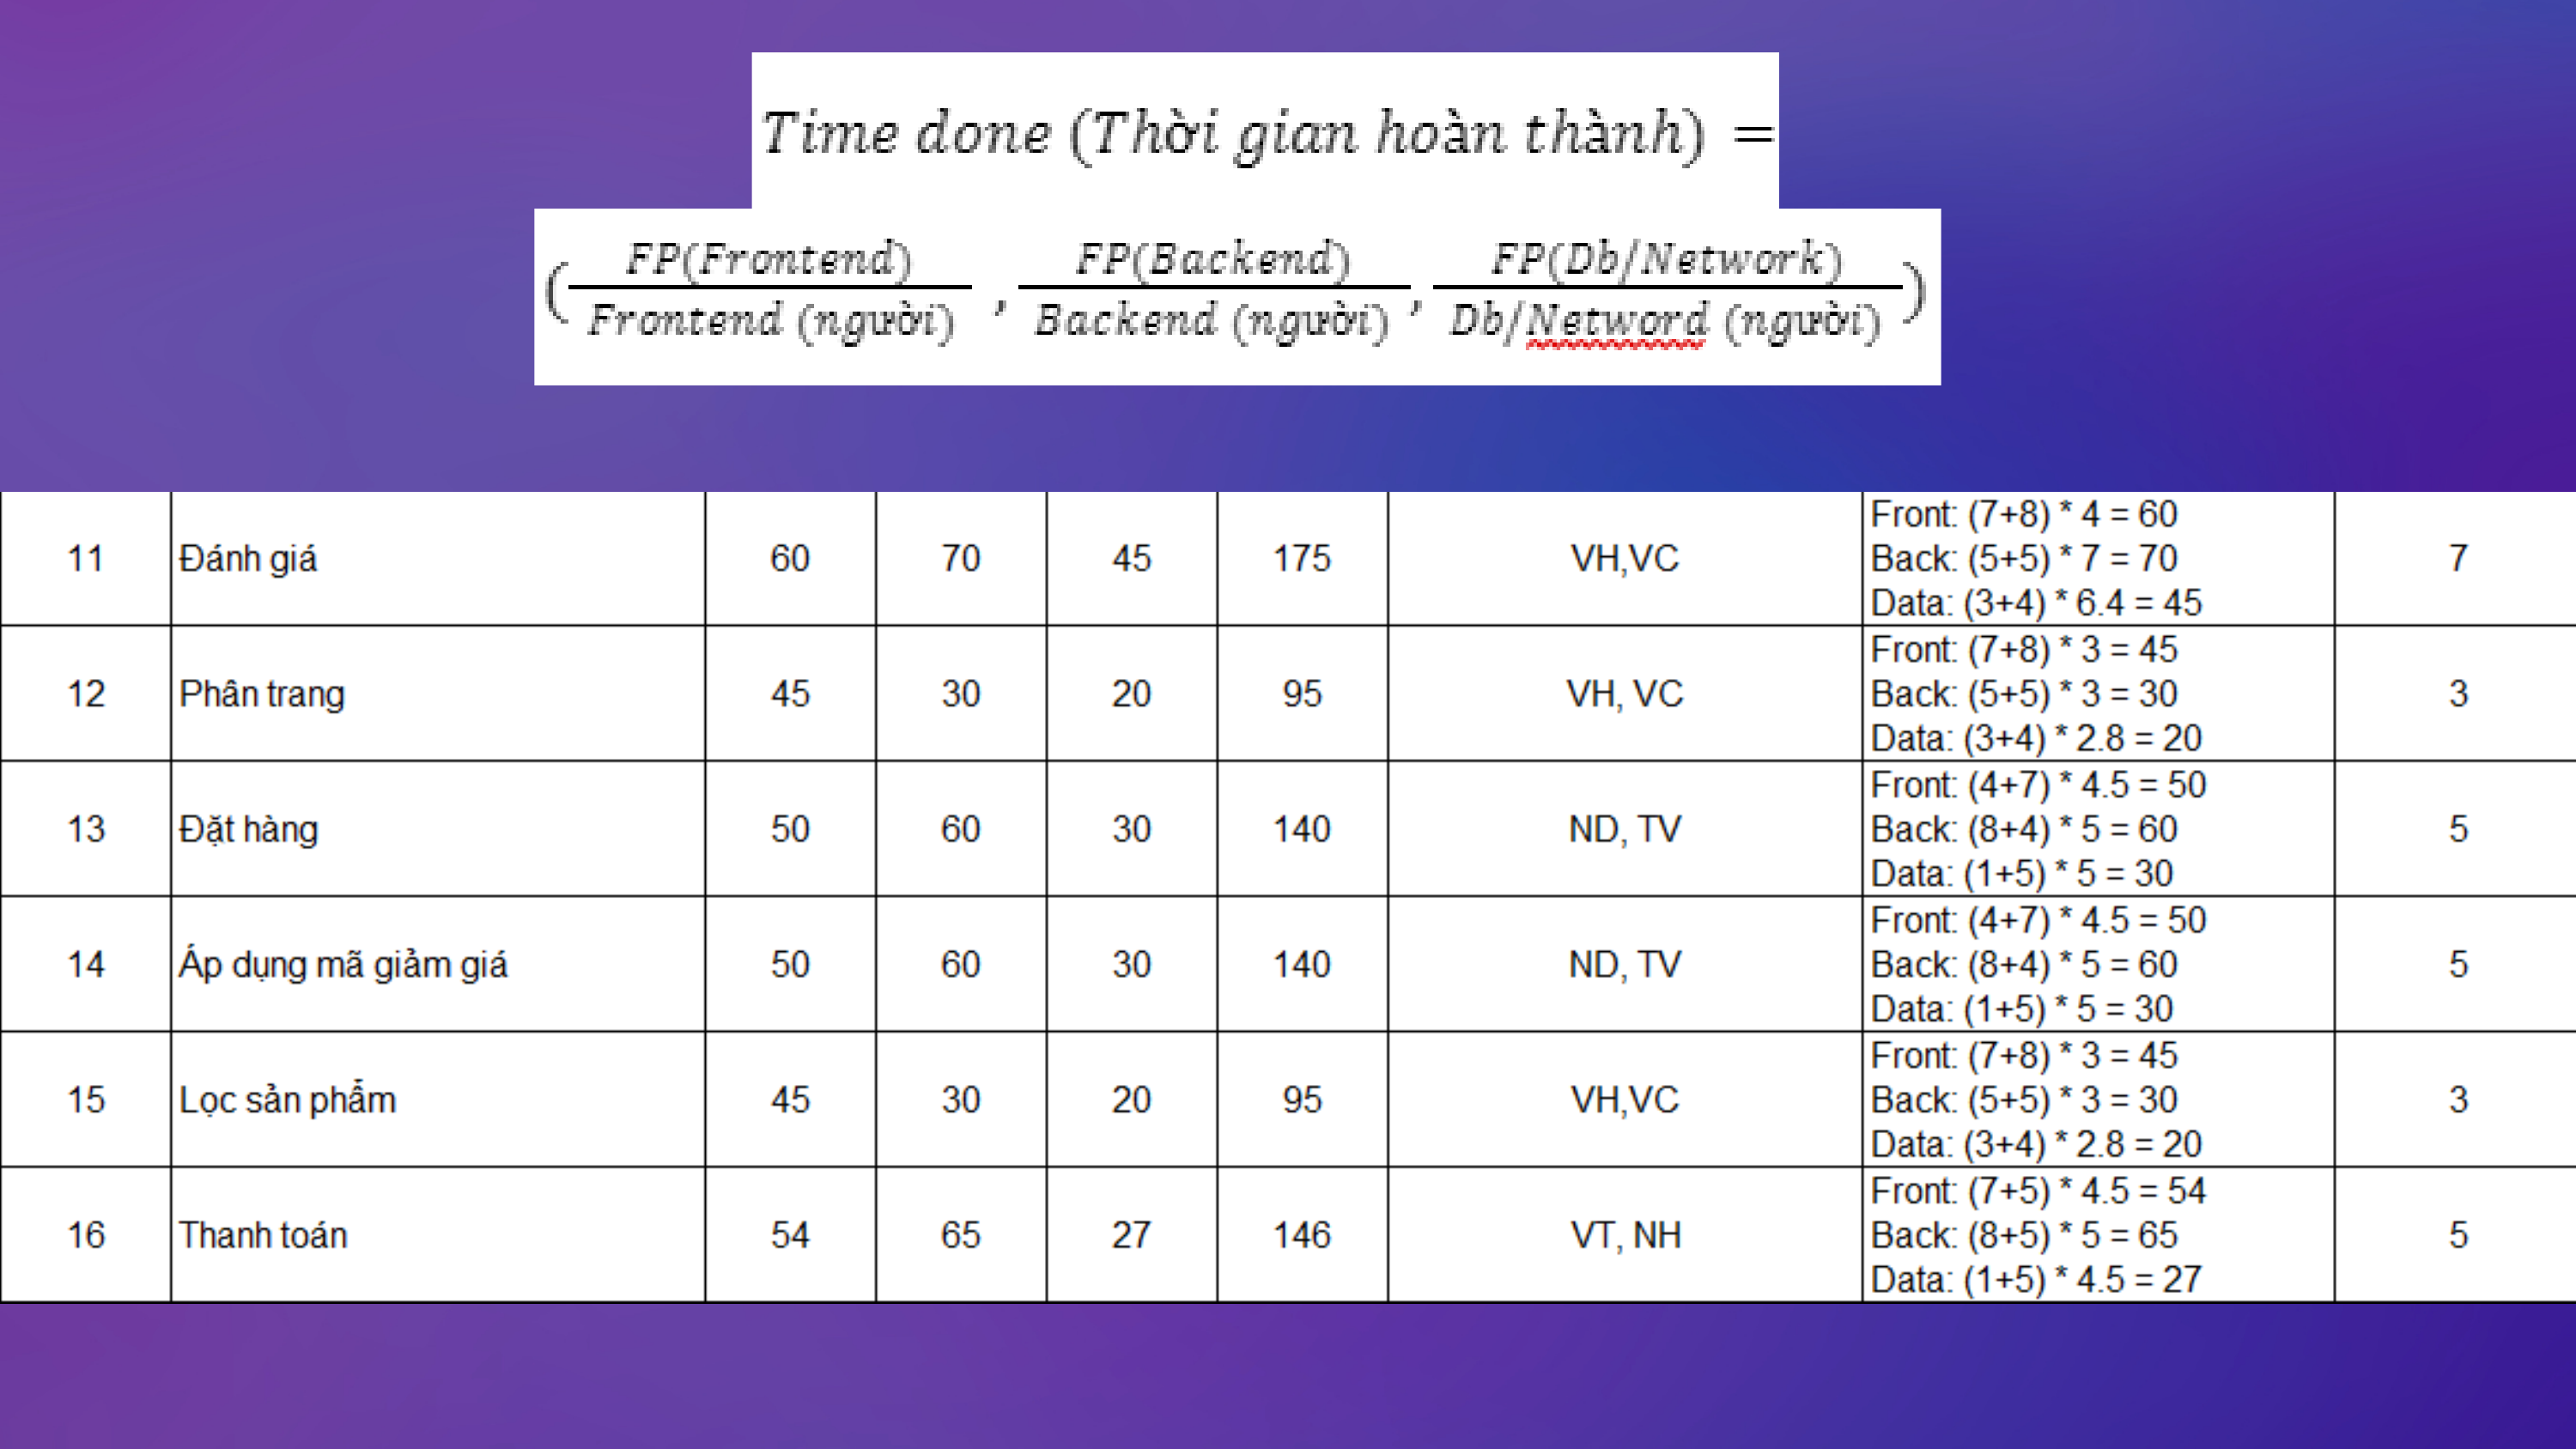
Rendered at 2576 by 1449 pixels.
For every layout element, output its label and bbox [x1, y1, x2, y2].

text_box [0, 492, 2576, 1304]
text_box [534, 209, 1941, 386]
text_box [0, 0, 2576, 492]
text_box [751, 52, 1779, 209]
text_box [0, 1304, 2576, 1449]
